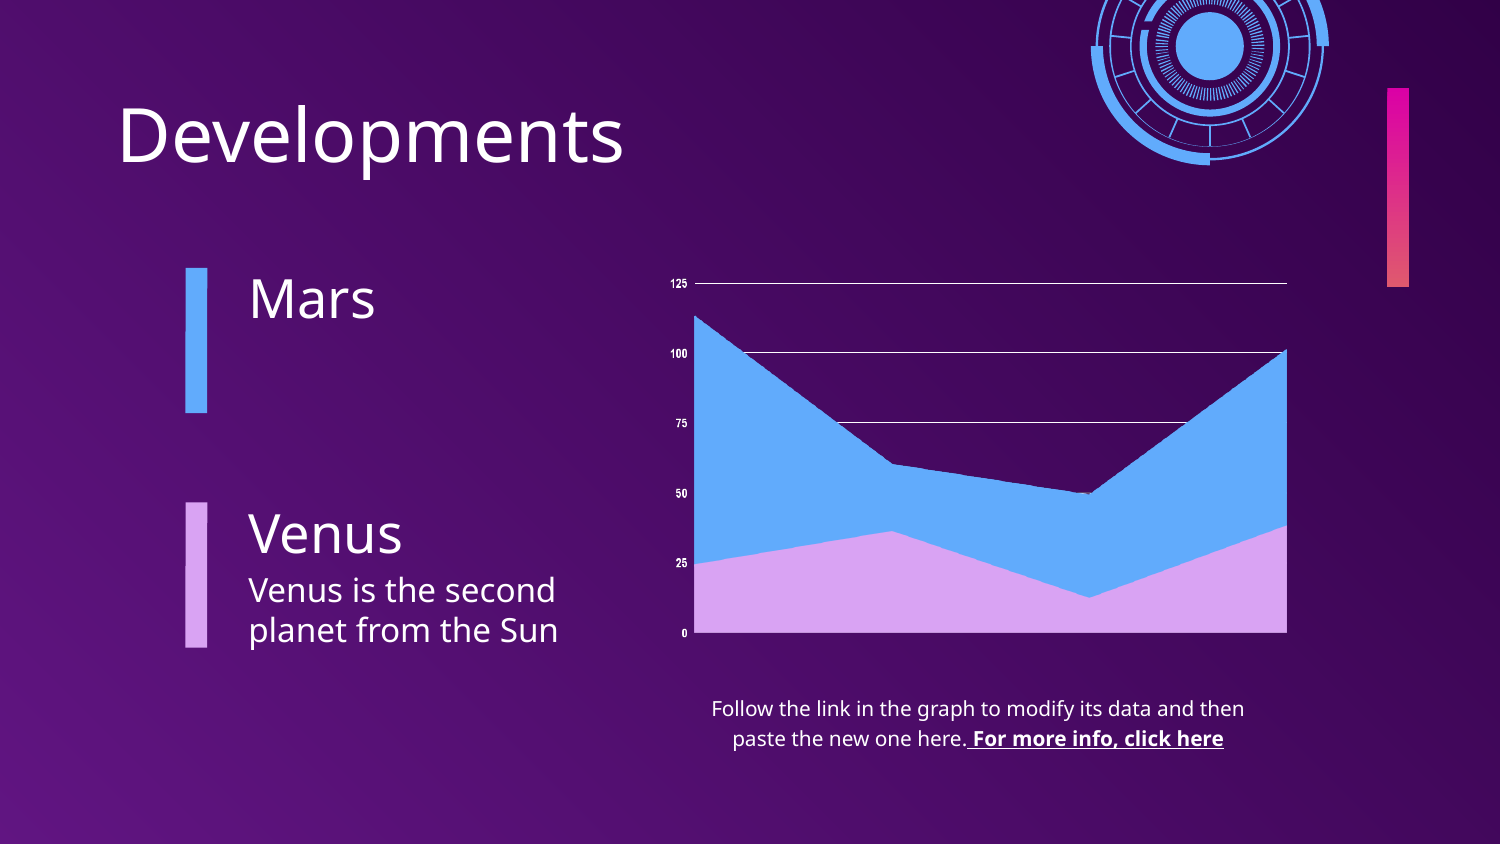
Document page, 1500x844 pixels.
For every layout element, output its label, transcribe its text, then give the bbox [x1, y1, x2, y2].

picture [649, 254, 1307, 661]
text_box Follow the link in the graph to modify its data and then paste the new one here. For more info, click here [666, 689, 1290, 756]
title Developments [101, 72, 1399, 167]
text_box Mars [233, 267, 601, 327]
text_box Venus [233, 502, 601, 553]
text_box Venus is the second planet from the Sun [233, 553, 601, 648]
text_box [185, 502, 208, 648]
text_box [185, 267, 208, 414]
